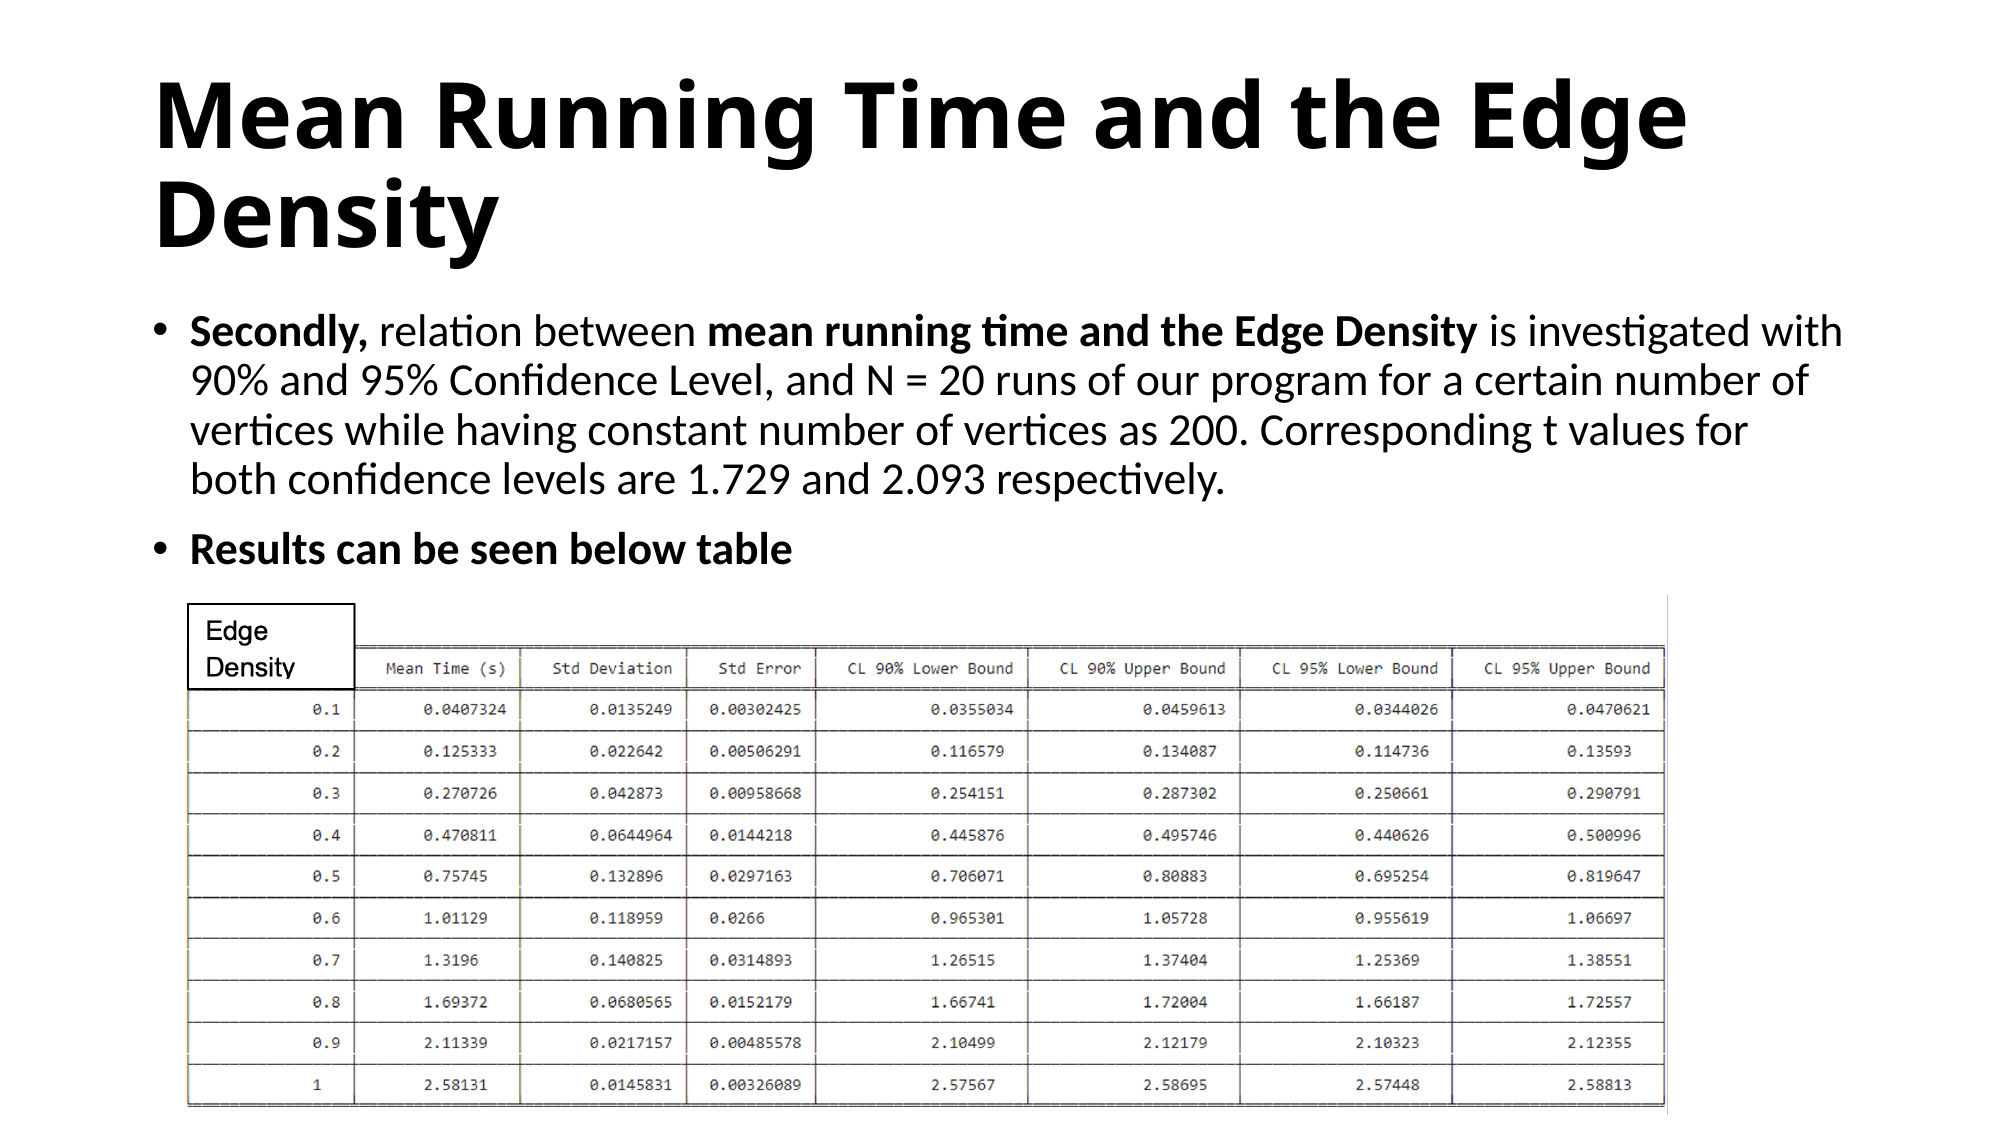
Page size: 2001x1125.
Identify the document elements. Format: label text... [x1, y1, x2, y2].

title Mean Running Time and the Edge Density [137, 59, 1863, 278]
picture [178, 595, 1668, 1115]
list Secondly, relation between mean running time and the Edge Density is investigated with 90% and 95% Confidence Level, and N = 20 runs of our program for a certain number of vertices while having constant number of vertices as 200. Corresponding t values for both confidence levels are 1.729 and 2.093 respectively. Results can be seen below table [137, 299, 1863, 596]
